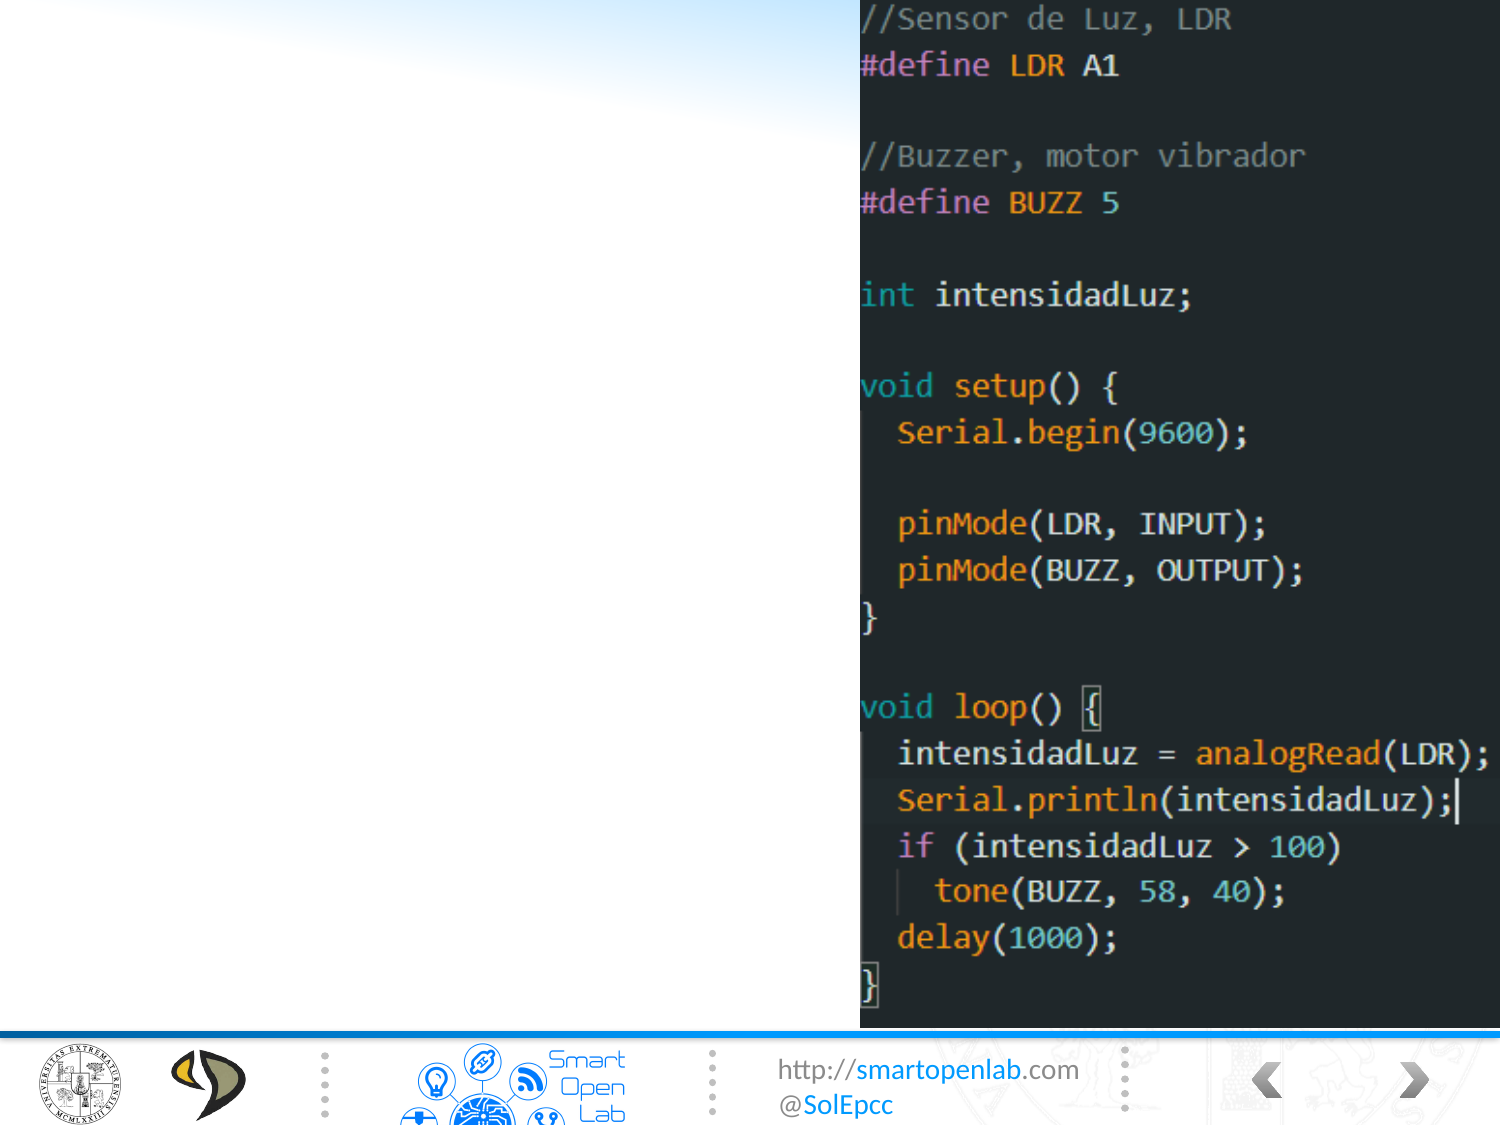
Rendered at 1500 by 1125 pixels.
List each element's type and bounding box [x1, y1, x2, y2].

picture [859, 0, 1500, 1029]
picture [399, 1042, 626, 1125]
picture [39, 1043, 121, 1125]
picture [153, 1037, 263, 1125]
